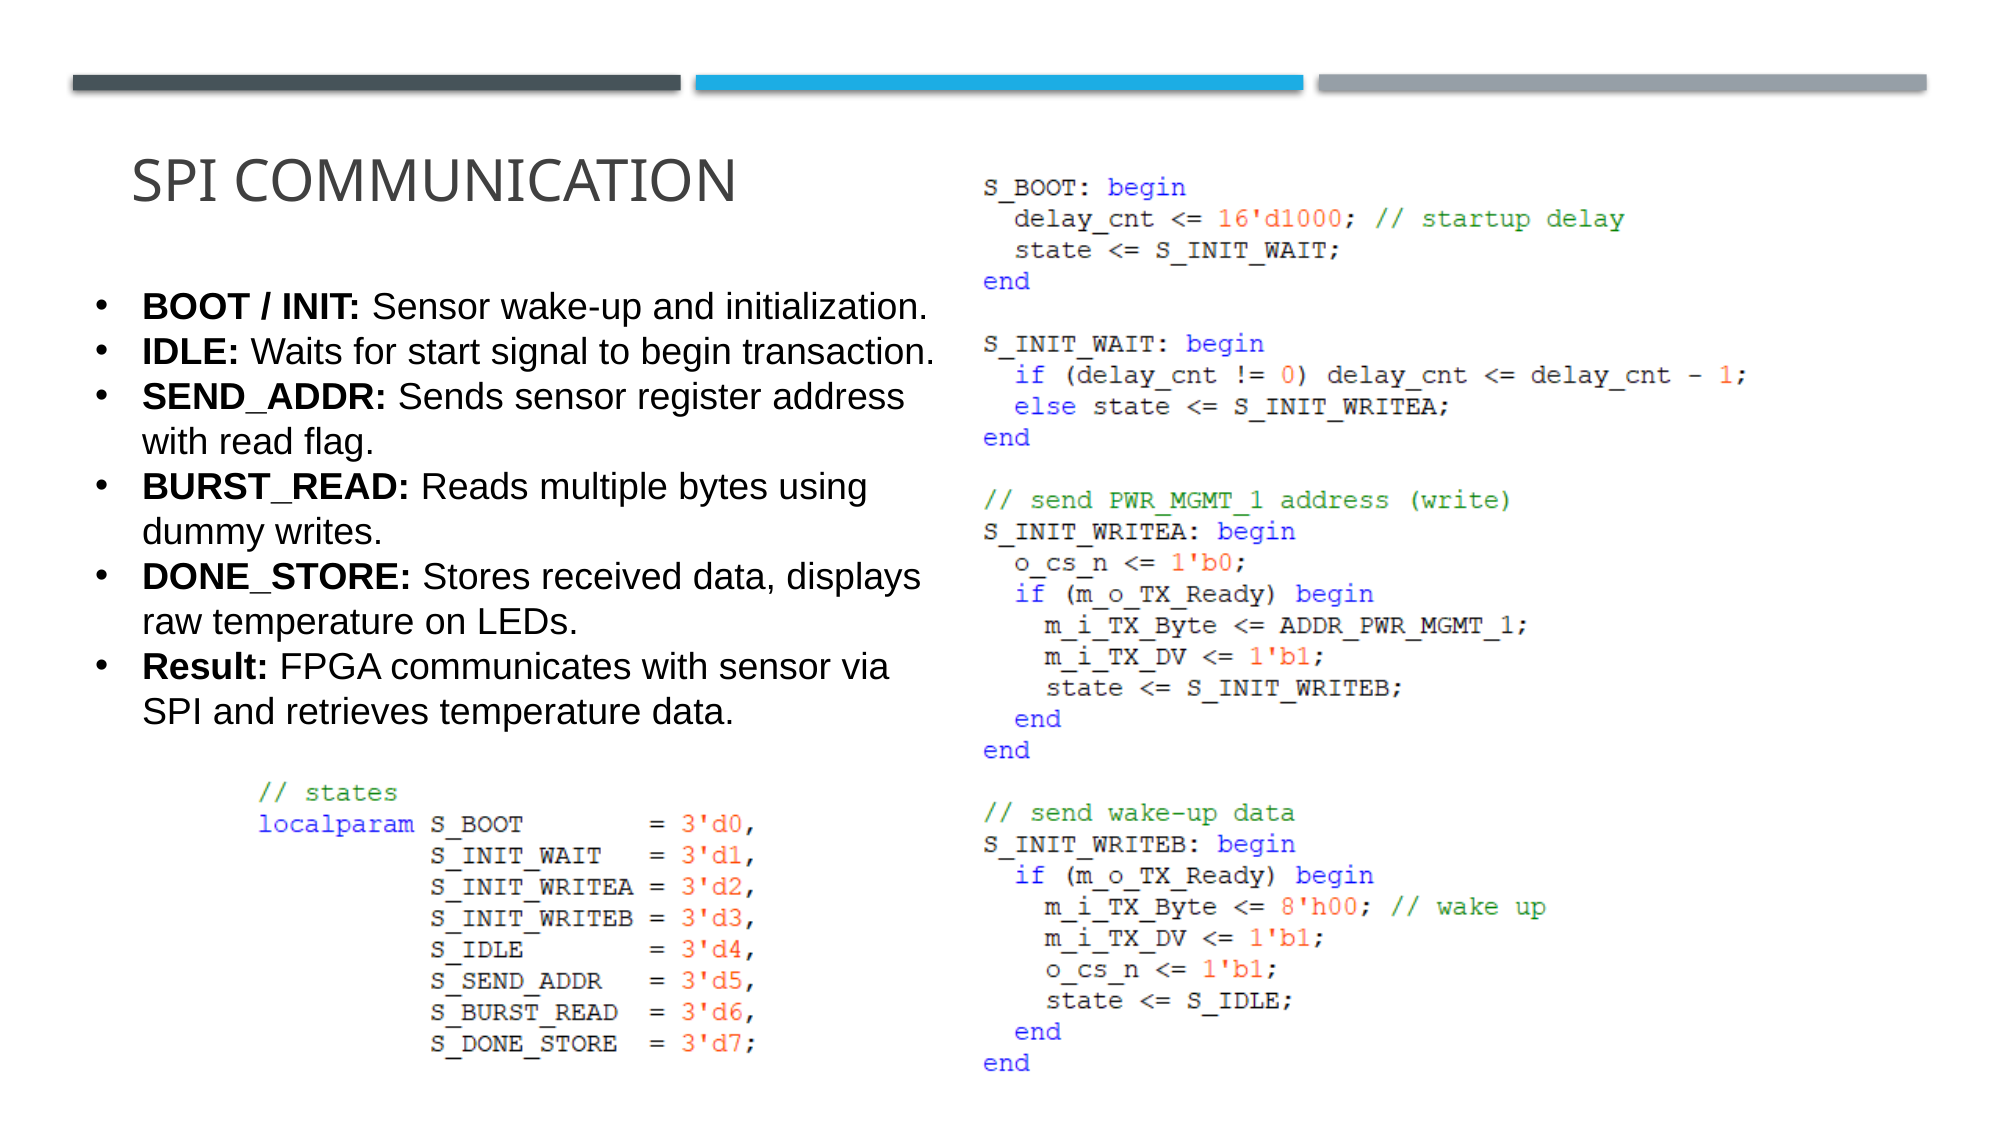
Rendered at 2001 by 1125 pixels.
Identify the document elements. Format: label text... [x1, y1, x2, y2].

picture [242, 767, 800, 1083]
text_box BOOT / INIT: Sensor wake-up and initialization. IDLE: Waits for start signal to begin transaction. SEND_ADDR: Sends sensor register address with read flag. BURST_READ: Reads multiple bytes using dummy writes. DONE_STORE: Stores received data, displays raw temperature on LEDs. Result: FPGA communicates with sensor via SPI and retrieves temperature data. [80, 274, 962, 740]
text_box SPI communication [116, 135, 1721, 246]
picture [979, 168, 1758, 1080]
